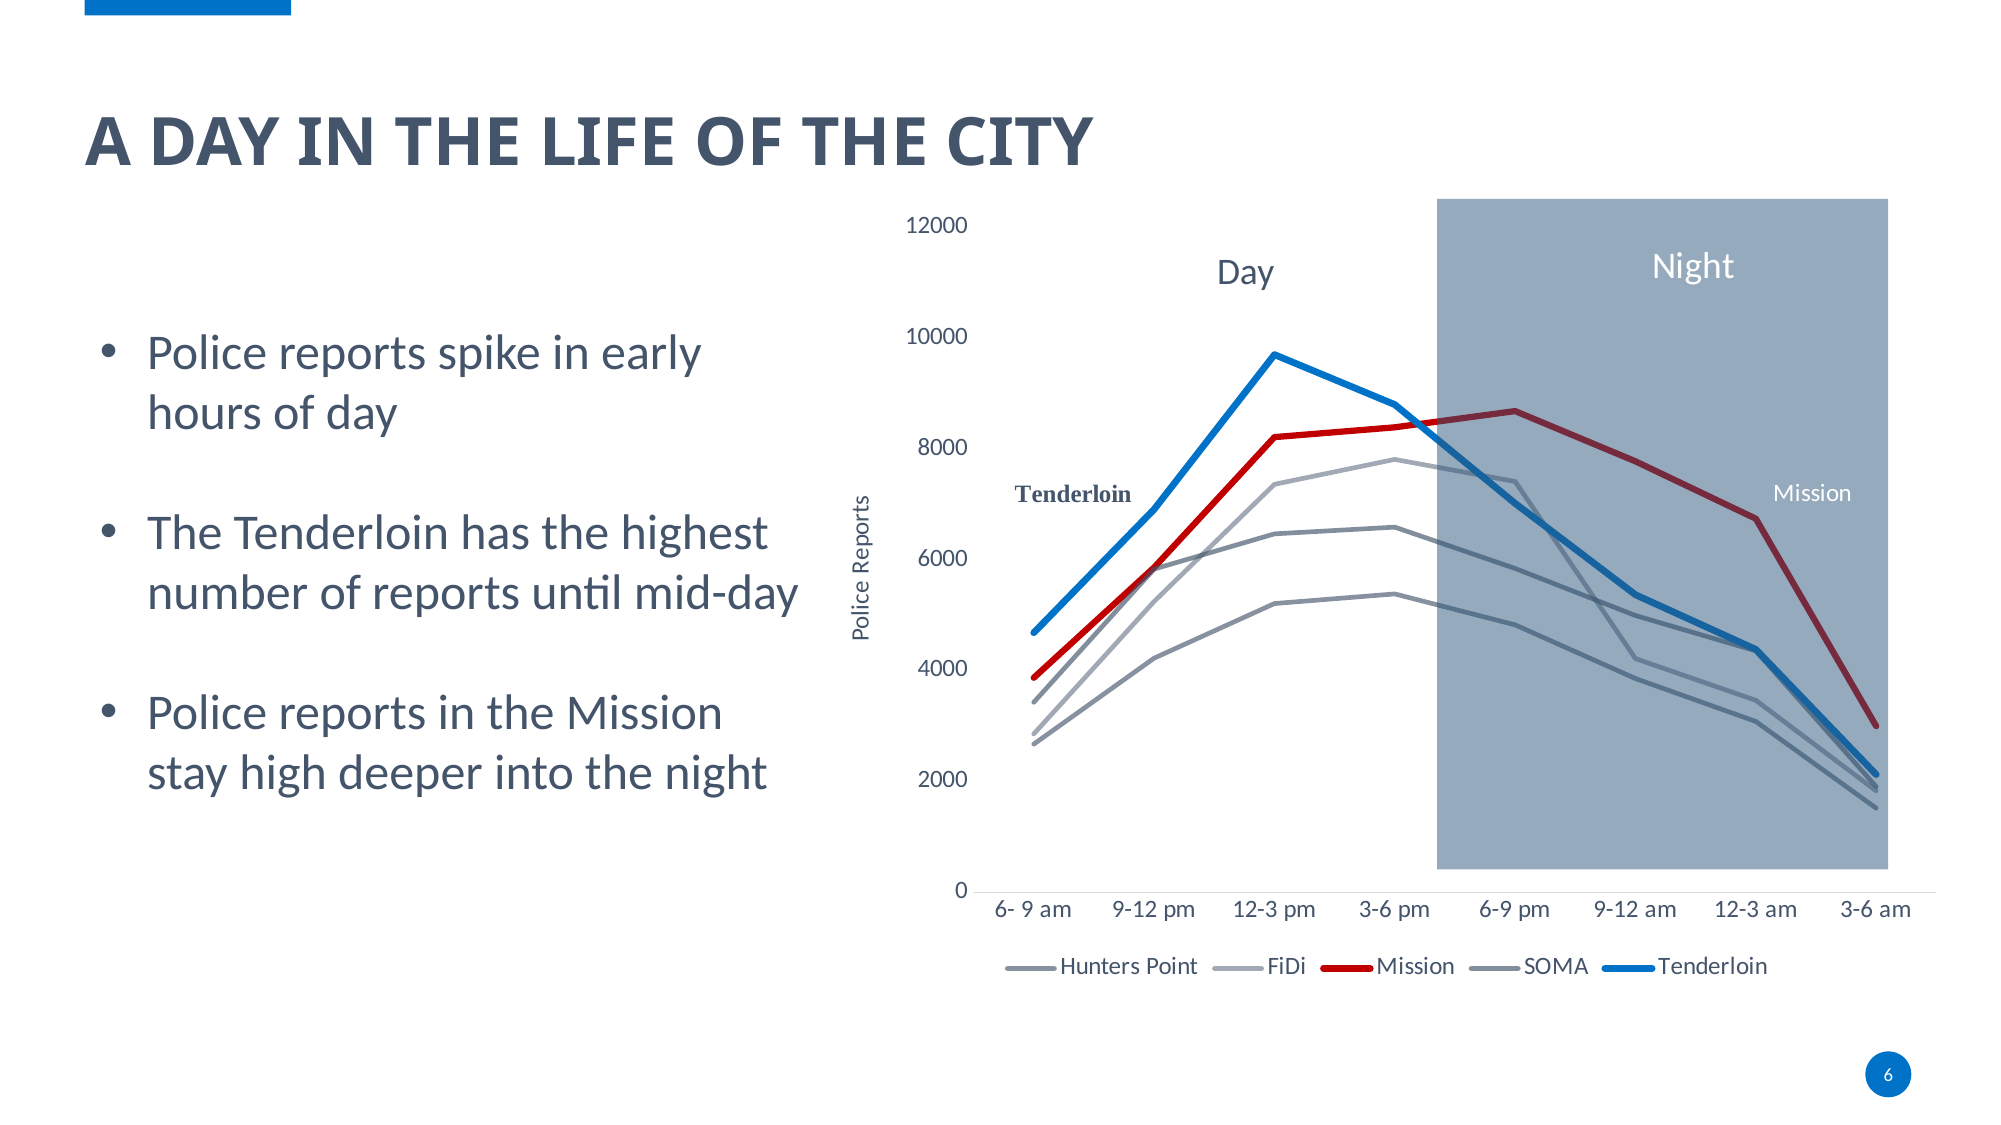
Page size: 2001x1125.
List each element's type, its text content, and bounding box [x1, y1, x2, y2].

slide_number 6 [1864, 1059, 1913, 1090]
chart [815, 198, 1960, 988]
title A Day In the Life of the City [85, 28, 1915, 180]
text_box Police reports spike in early hours of day The Tenderloin has the highest number of reports until mid-day Police reports in the Mission stay high deeper into the night [85, 312, 815, 808]
